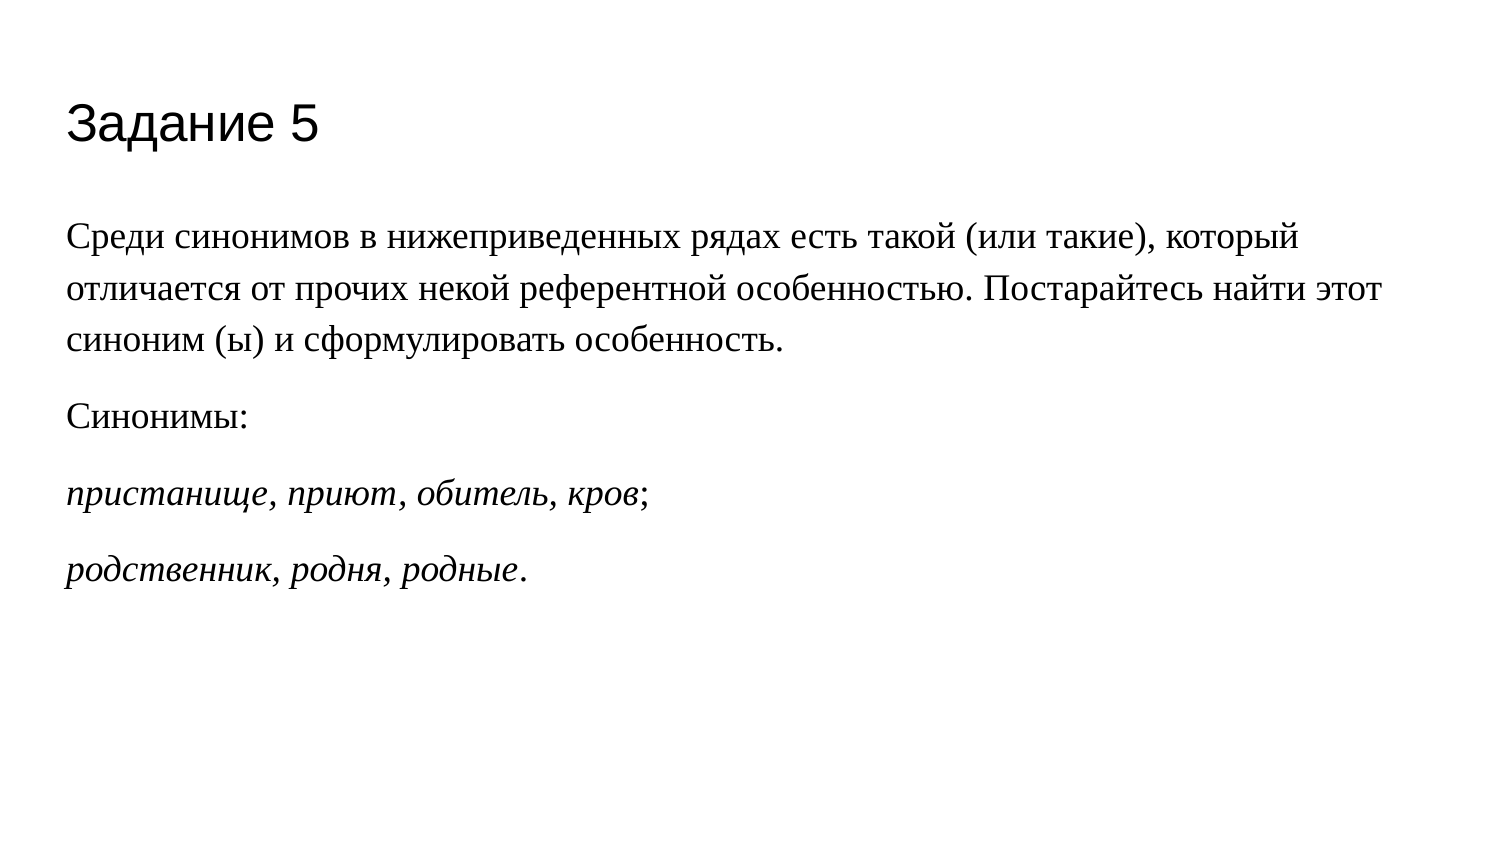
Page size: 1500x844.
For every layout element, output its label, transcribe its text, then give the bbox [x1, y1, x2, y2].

title Задание 5 [51, 72, 1449, 167]
list Среди синонимов в нижеприведенных рядах есть такой (или такие), который отличается от прочих некой референтной особенностью. Постарайтесь найти этот синоним (ы) и сформулировать особенность. Синонимы: пристанище, приют, обитель, кров; родственник, родня, родные. [51, 189, 1449, 750]
